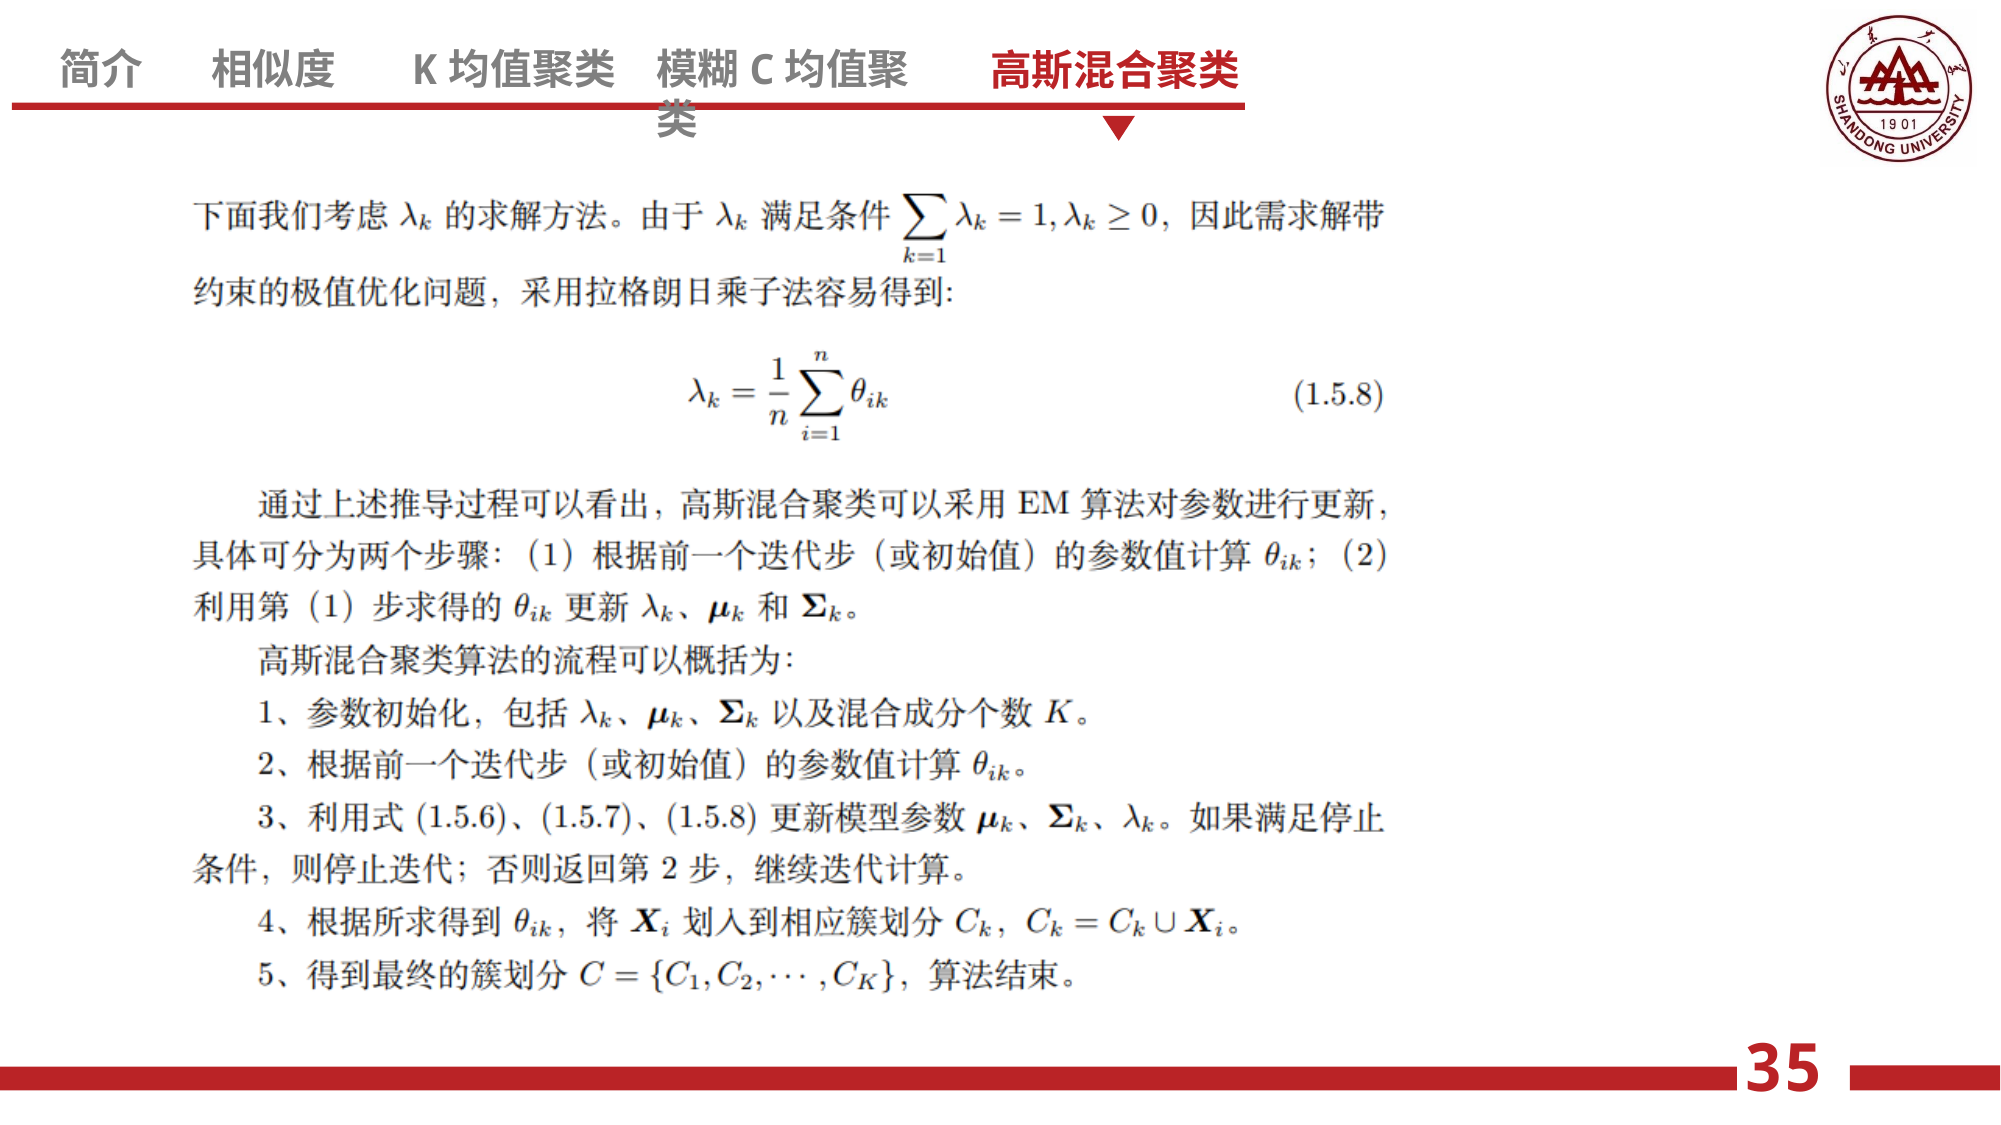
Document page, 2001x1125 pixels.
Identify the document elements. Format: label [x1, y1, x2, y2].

picture [1820, 9, 1977, 167]
picture [182, 191, 1436, 1016]
